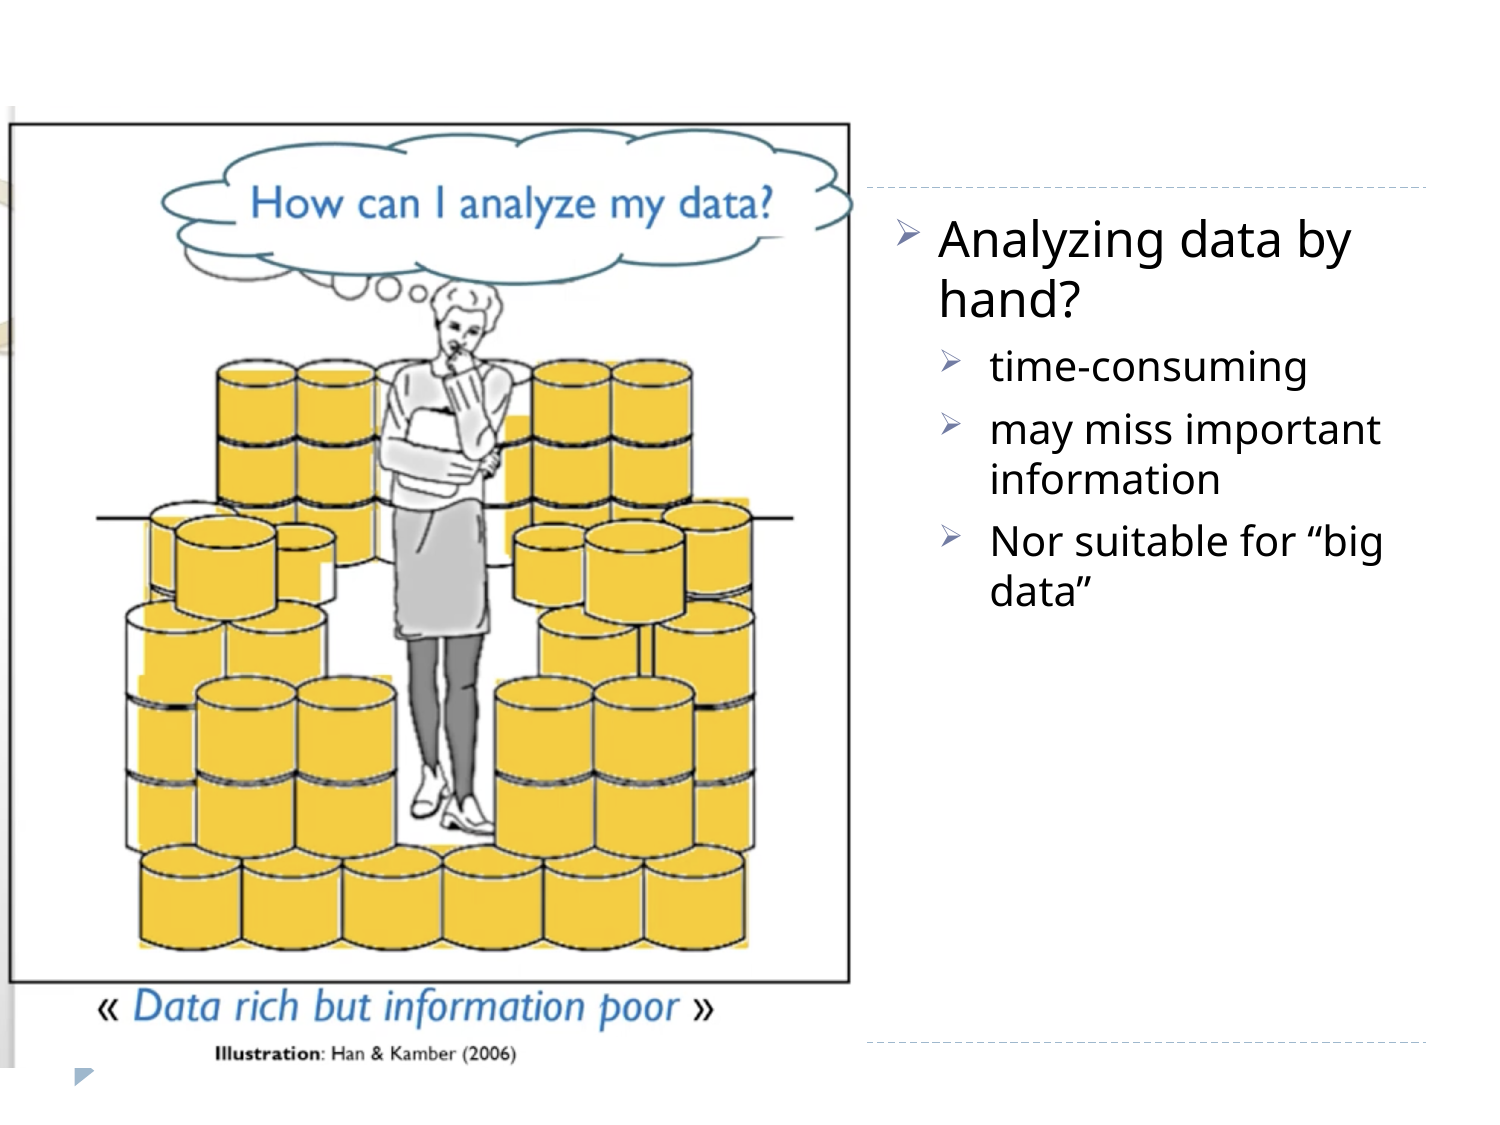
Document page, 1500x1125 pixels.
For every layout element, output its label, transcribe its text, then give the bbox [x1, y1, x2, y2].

picture [0, 105, 867, 1069]
list Analyzing data by hand? time-consuming may miss important information Nor suitable for “big data” [885, 199, 1426, 1011]
